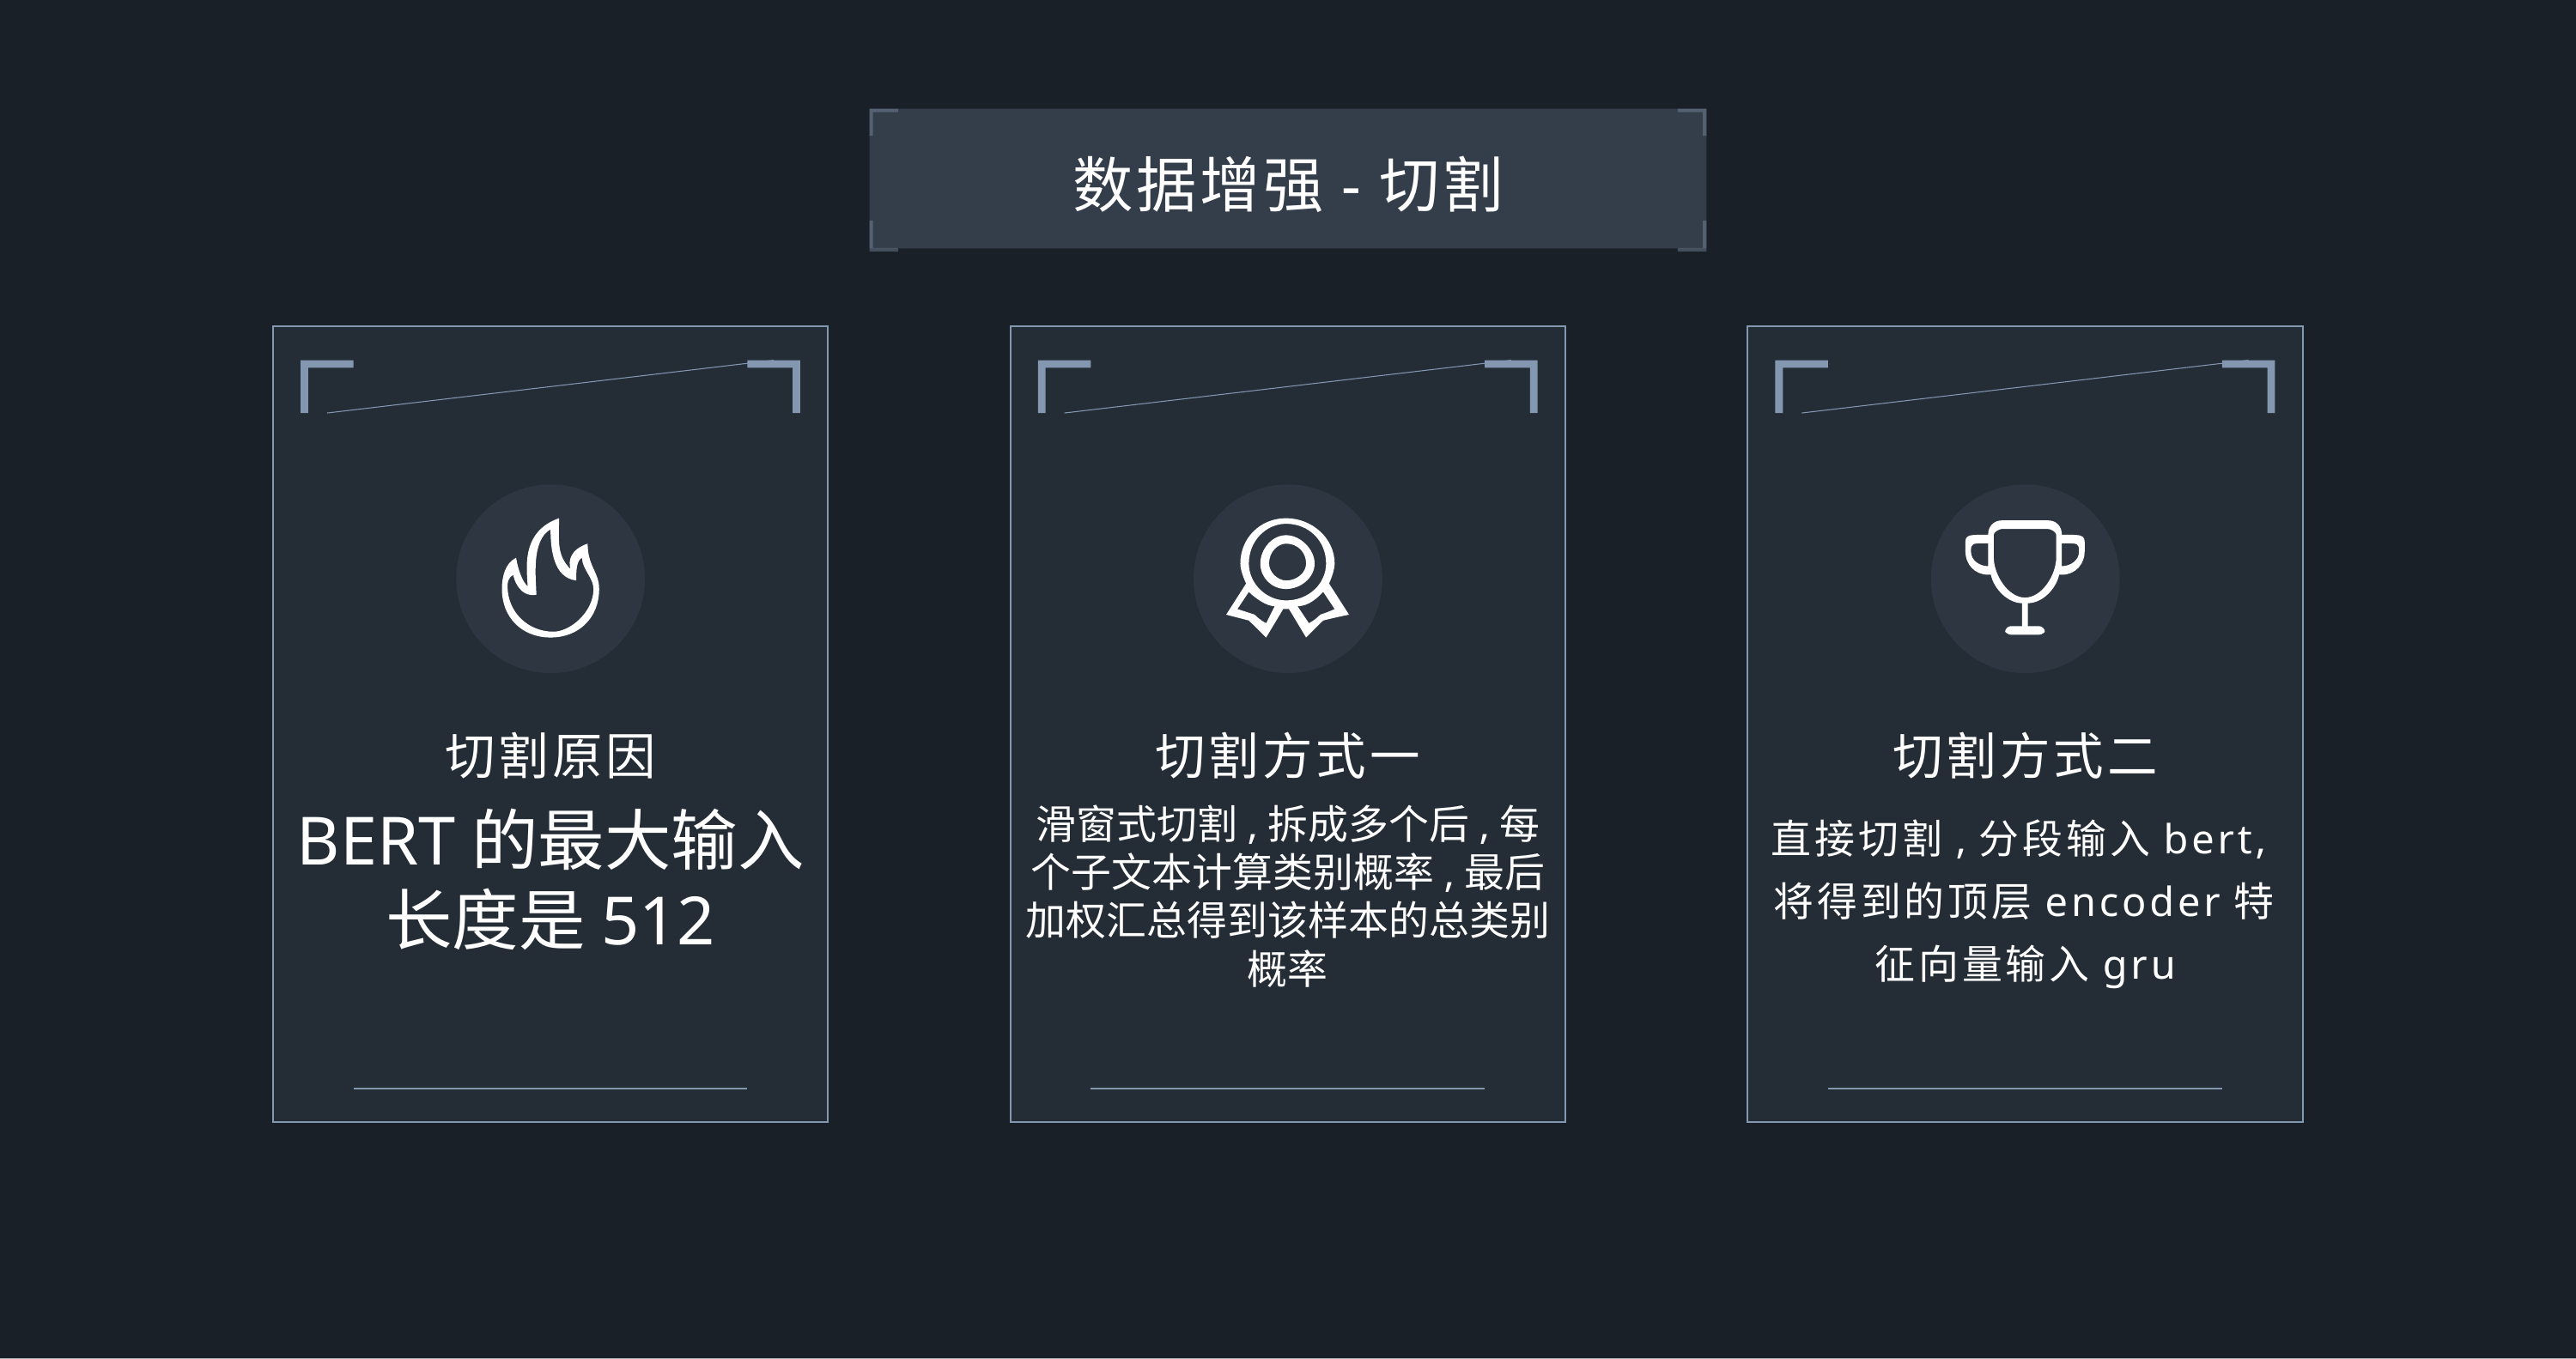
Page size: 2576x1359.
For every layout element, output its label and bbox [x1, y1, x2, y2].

text_box [0, 0, 2576, 1359]
text_box [869, 108, 1707, 252]
text_box [1747, 325, 2303, 1123]
text_box [272, 325, 829, 1123]
text_box [1010, 325, 1566, 1123]
